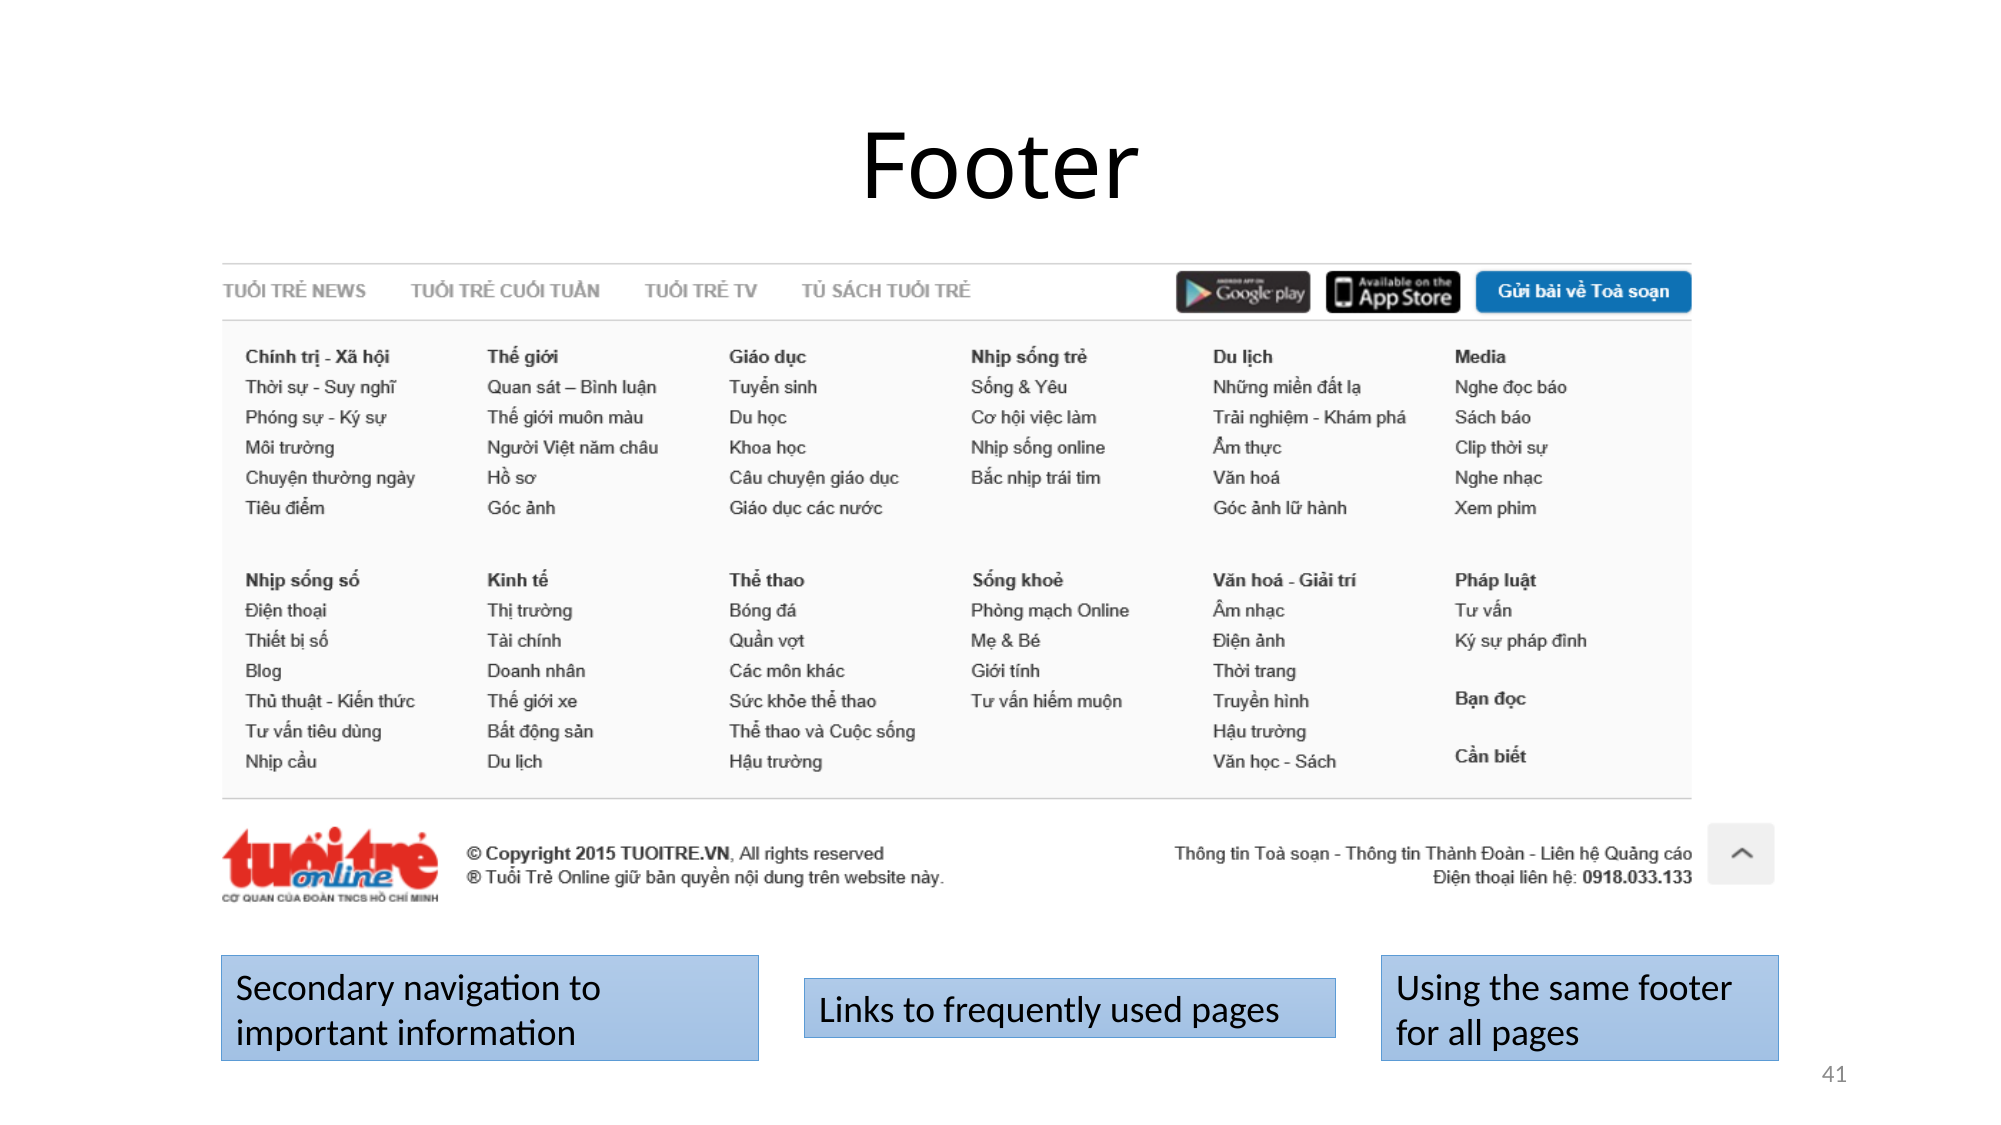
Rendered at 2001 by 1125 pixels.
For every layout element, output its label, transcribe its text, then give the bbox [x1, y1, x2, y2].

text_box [221, 258, 1779, 1062]
text_box Footer [137, 59, 1863, 278]
slide_number 41 [1412, 1042, 1863, 1103]
